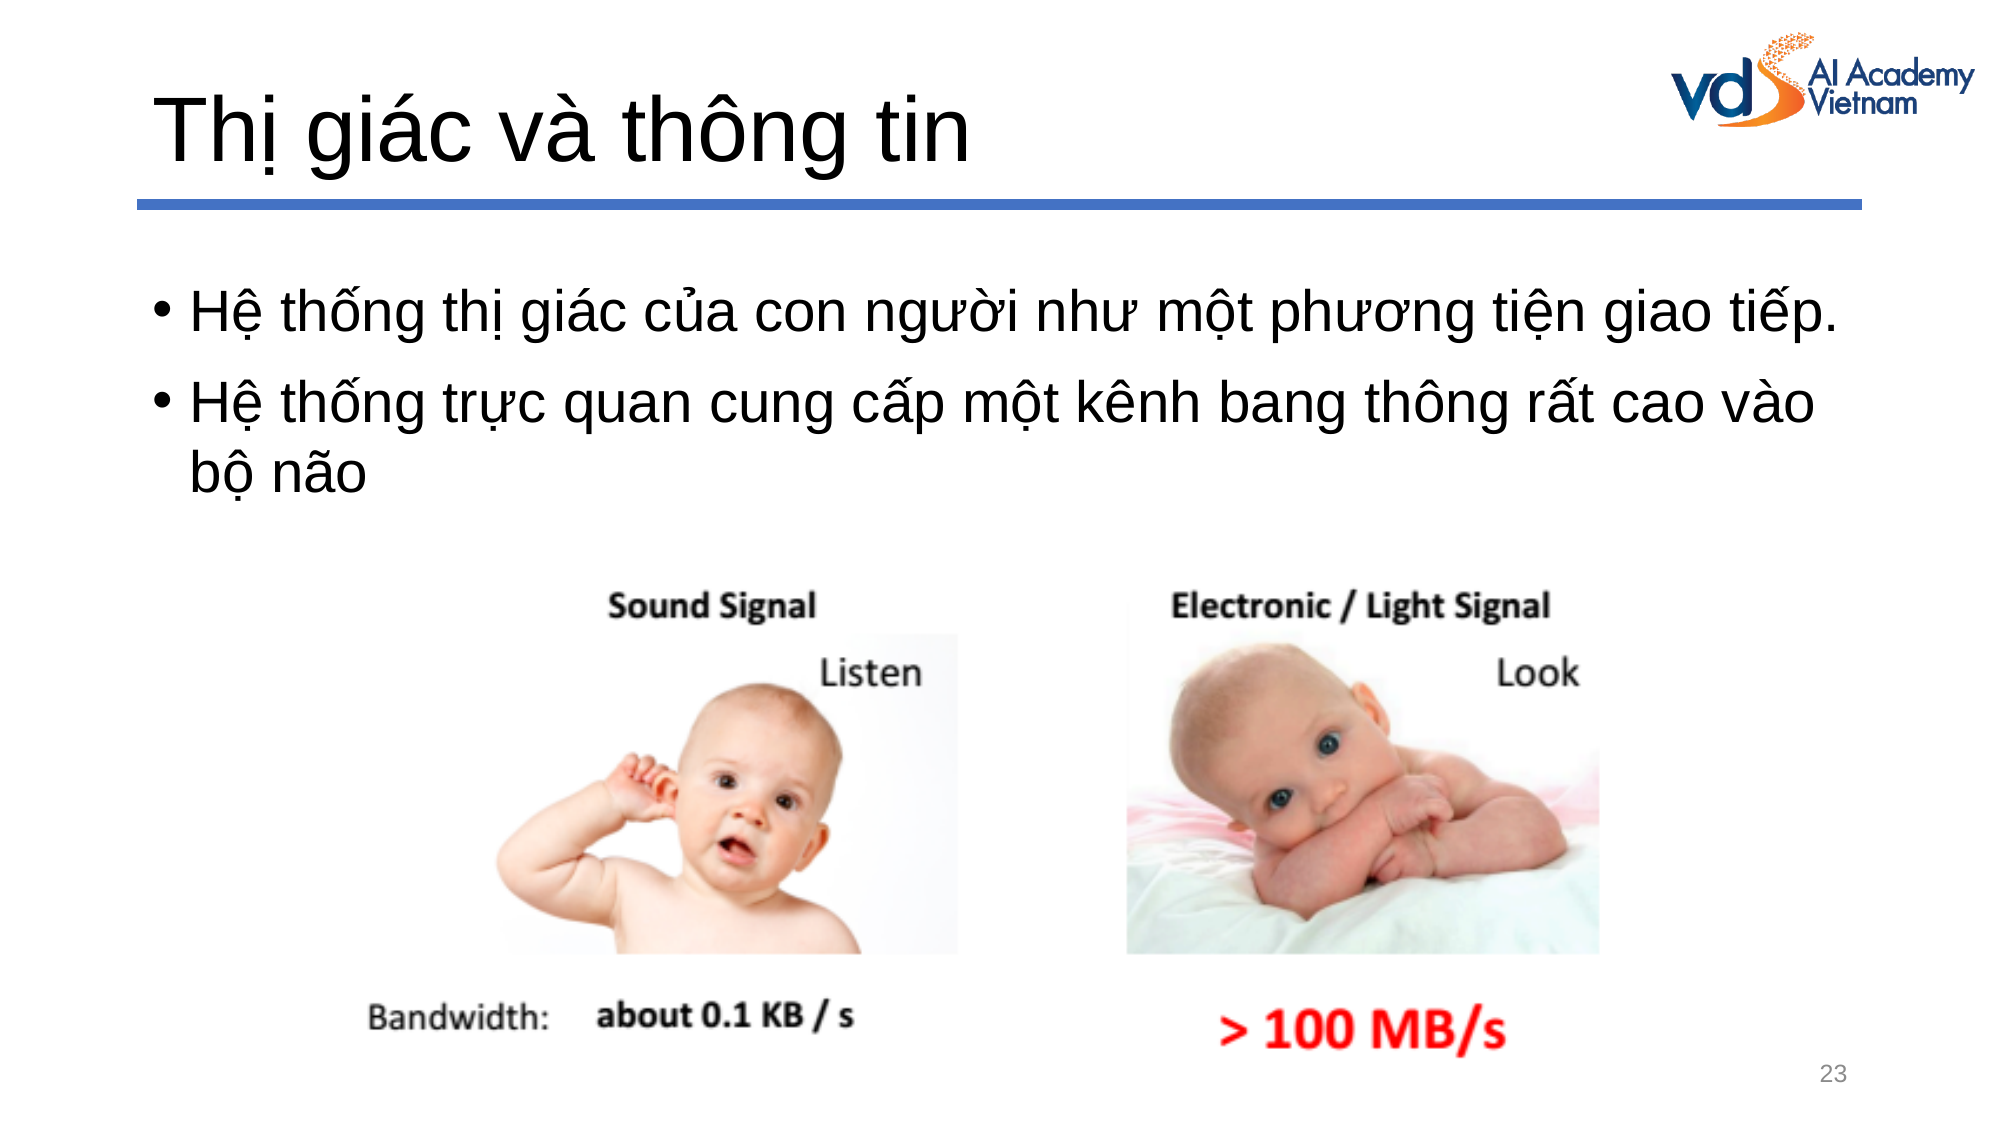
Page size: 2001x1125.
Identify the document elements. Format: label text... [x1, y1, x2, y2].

title Thị giác và thông tin [137, 59, 1863, 204]
picture [1671, 32, 1975, 127]
list Hệ thống thị giác của con người như một phương tiện giao tiếp. Hệ thống trực quan cung cấp một kênh bang thông rất cao vào bộ não [137, 265, 1863, 1014]
picture [366, 529, 1654, 1103]
slide_number 23 [1654, 1042, 1863, 1103]
